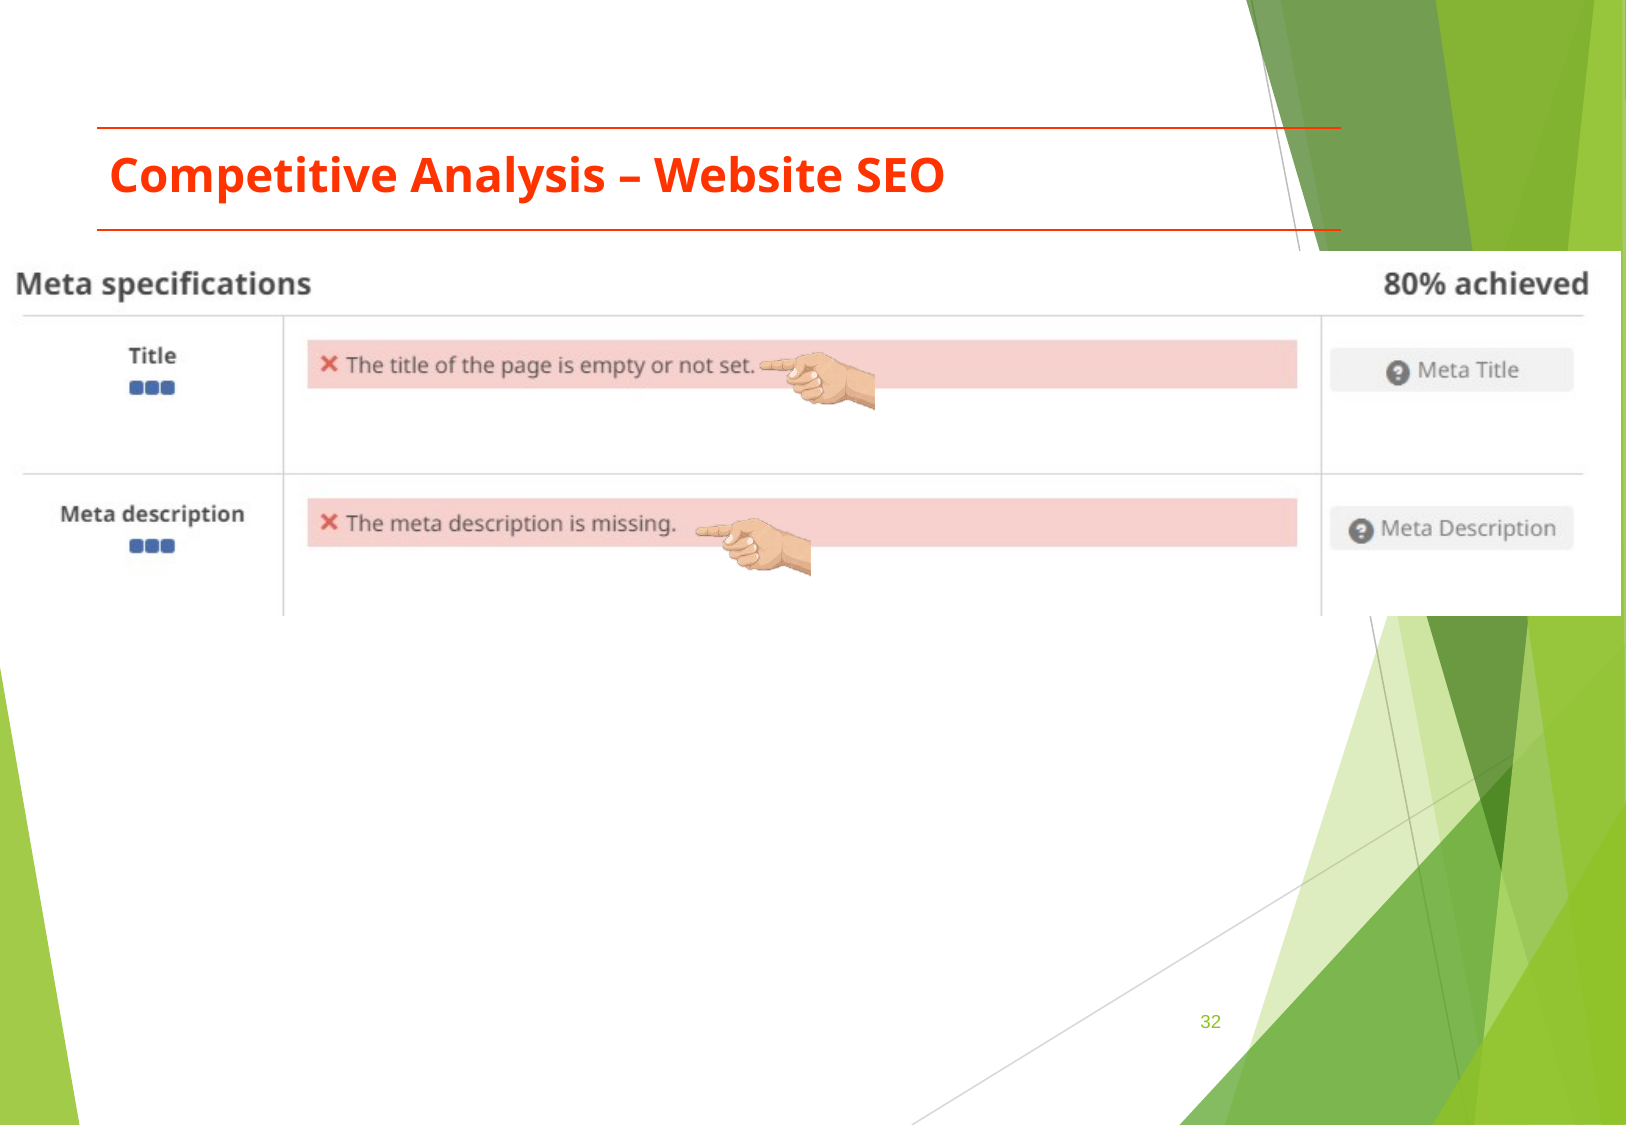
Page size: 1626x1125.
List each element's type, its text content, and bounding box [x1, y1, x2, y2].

picture [0, 250, 1621, 616]
slide_number ‹#› [1145, 991, 1237, 1051]
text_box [96, 128, 1461, 231]
